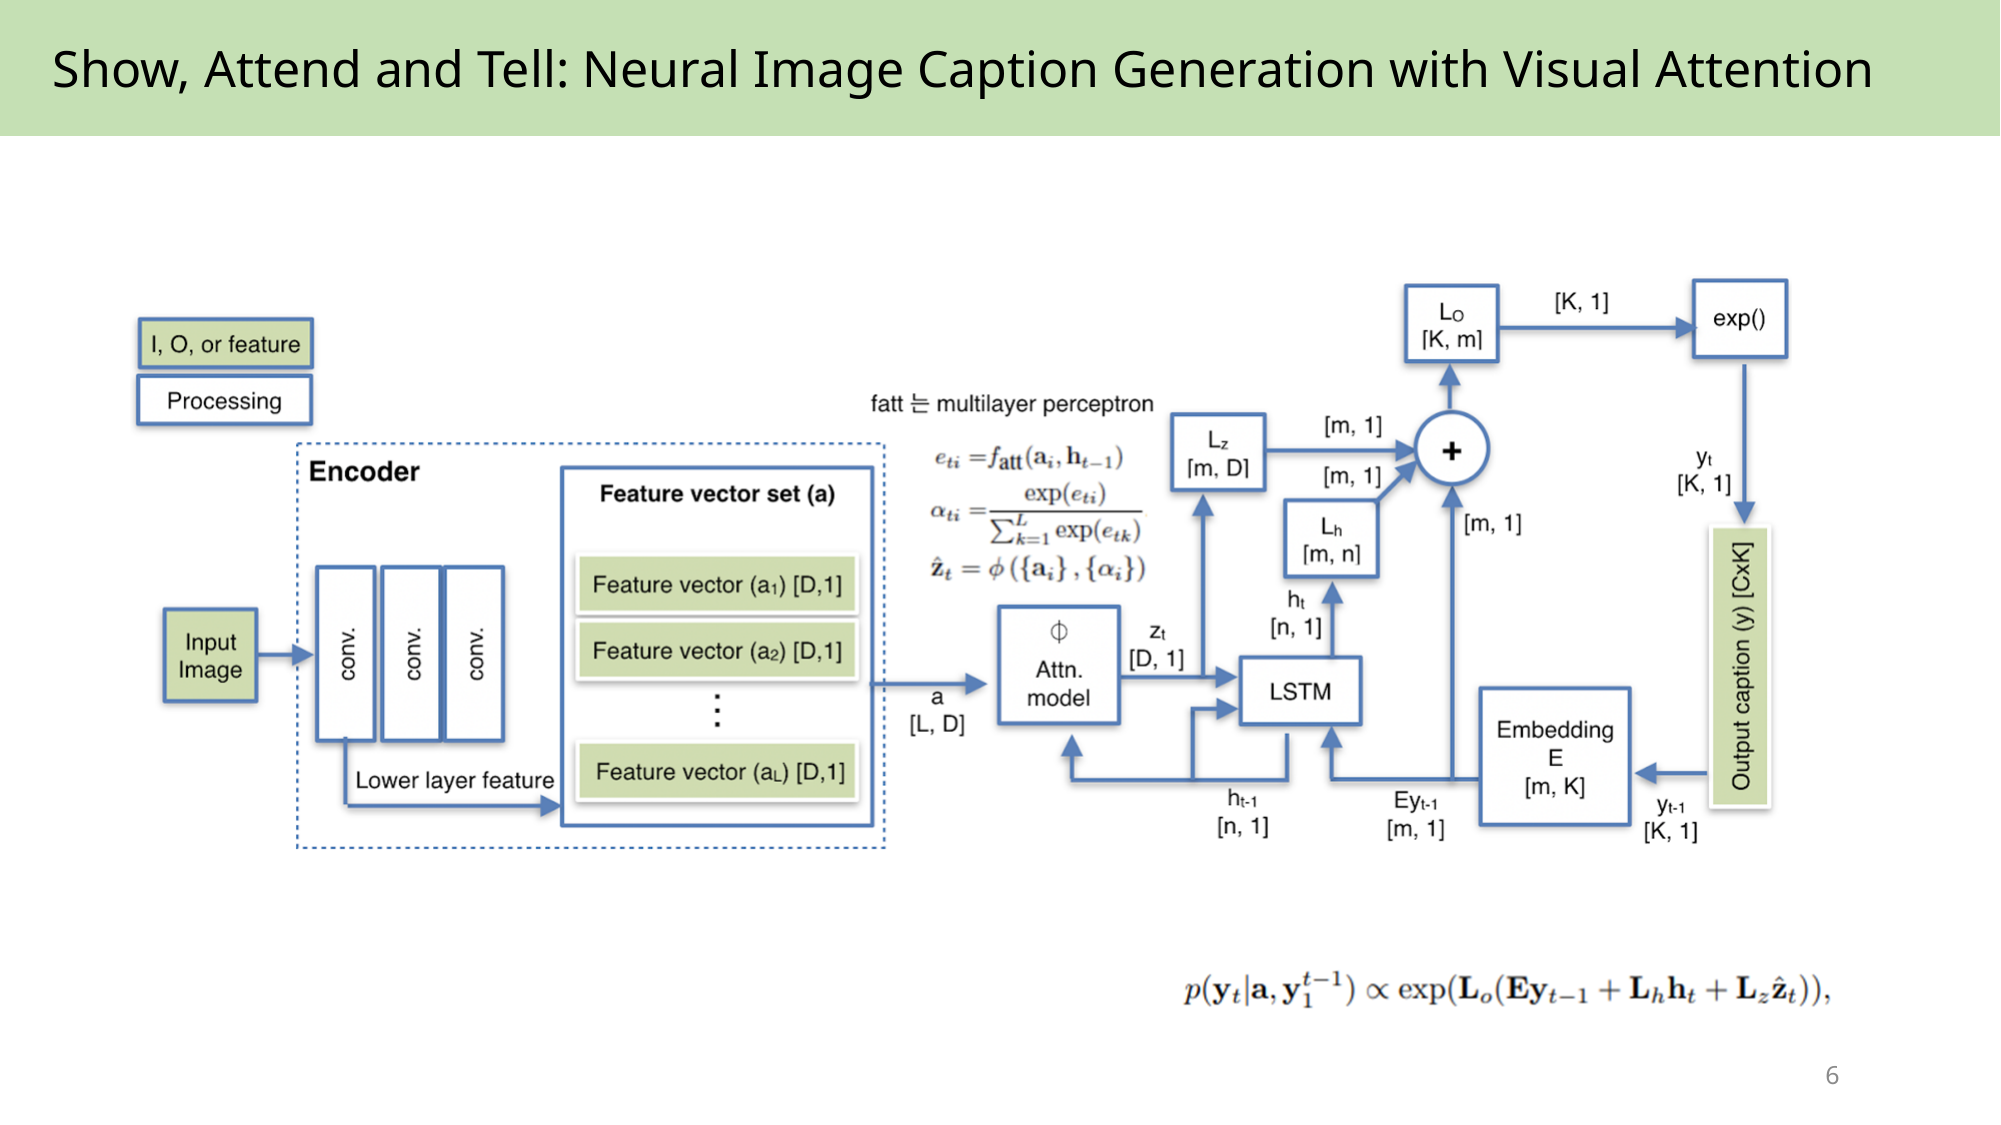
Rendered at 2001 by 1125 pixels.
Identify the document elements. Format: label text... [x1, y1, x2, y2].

text_box [0, 0, 2000, 136]
text_box Show, Attend and Tell: Neural Image Caption Generation with Visual Attention [37, 29, 1971, 105]
picture [1178, 954, 1855, 1025]
picture [130, 275, 1792, 850]
slide_number 6 [1404, 1046, 1855, 1107]
